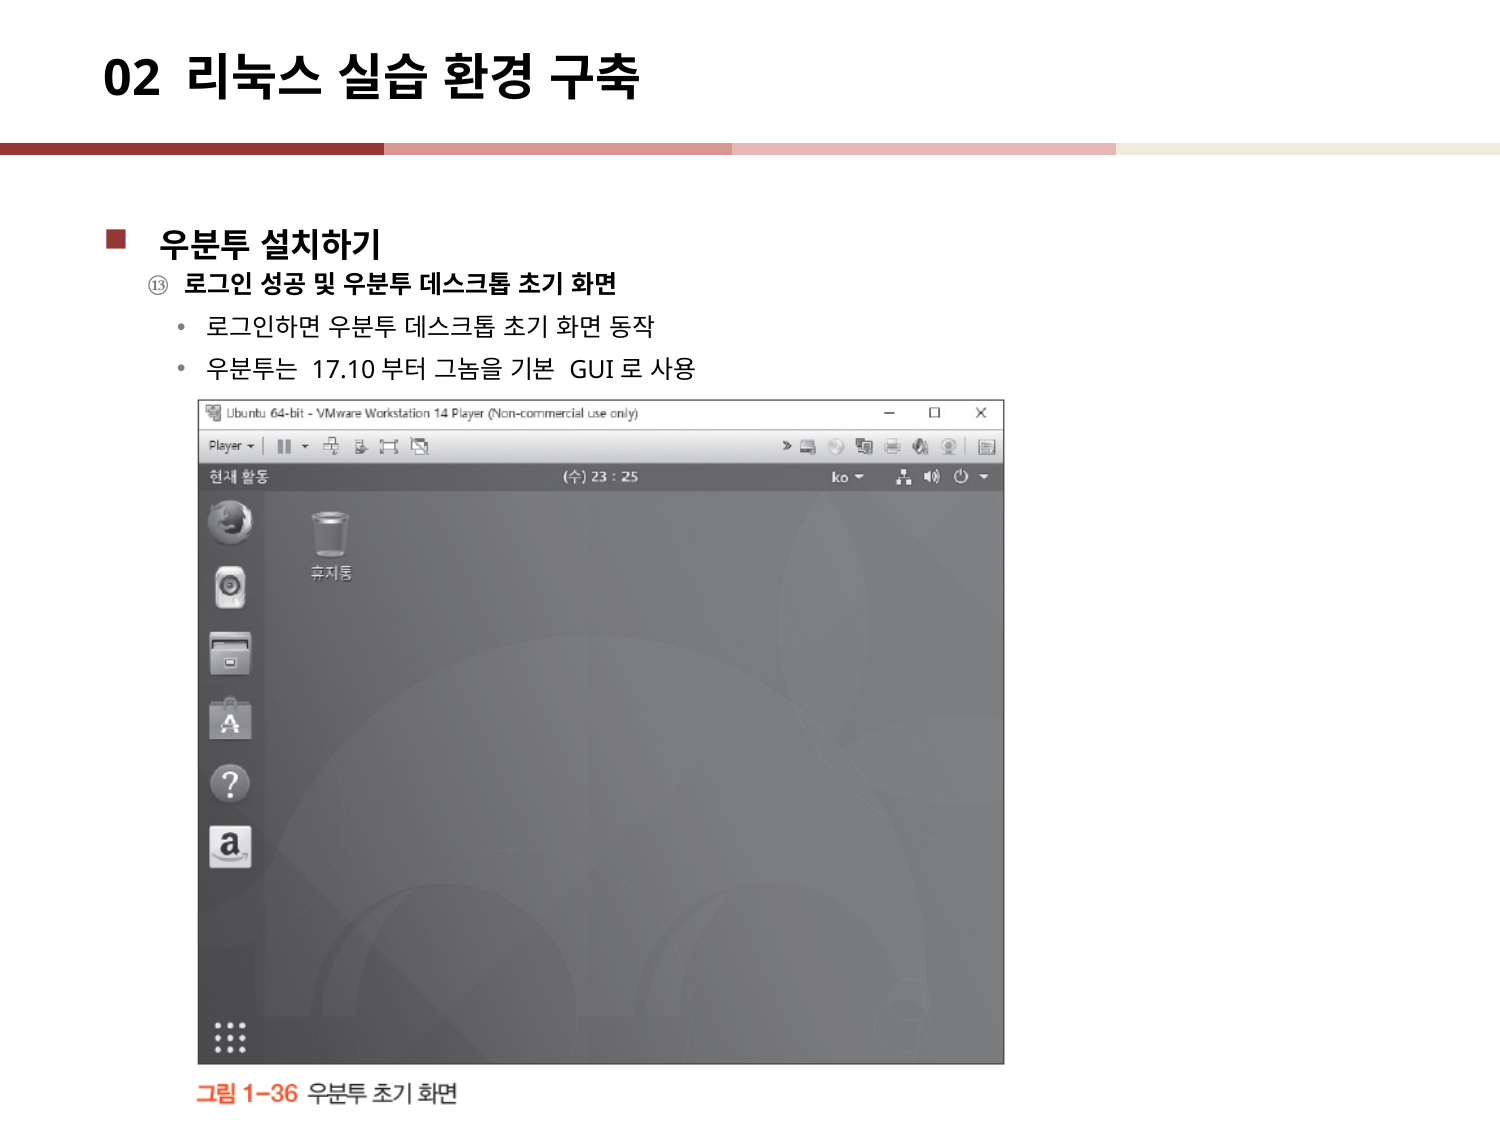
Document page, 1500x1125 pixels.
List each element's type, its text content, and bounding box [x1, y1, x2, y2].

list 우분투 설치하기 로그인 성공 및 우분투 데스크톱 초기 화면 로그인하면 우분투 데스크톱 초기 화면 동작 우분투는 17.10부터 그놈을 기본 GUI로 사용 [88, 196, 1436, 1083]
picture [194, 396, 1012, 1107]
title 02 리눅스 실습 환경 구축 [88, 30, 1330, 121]
